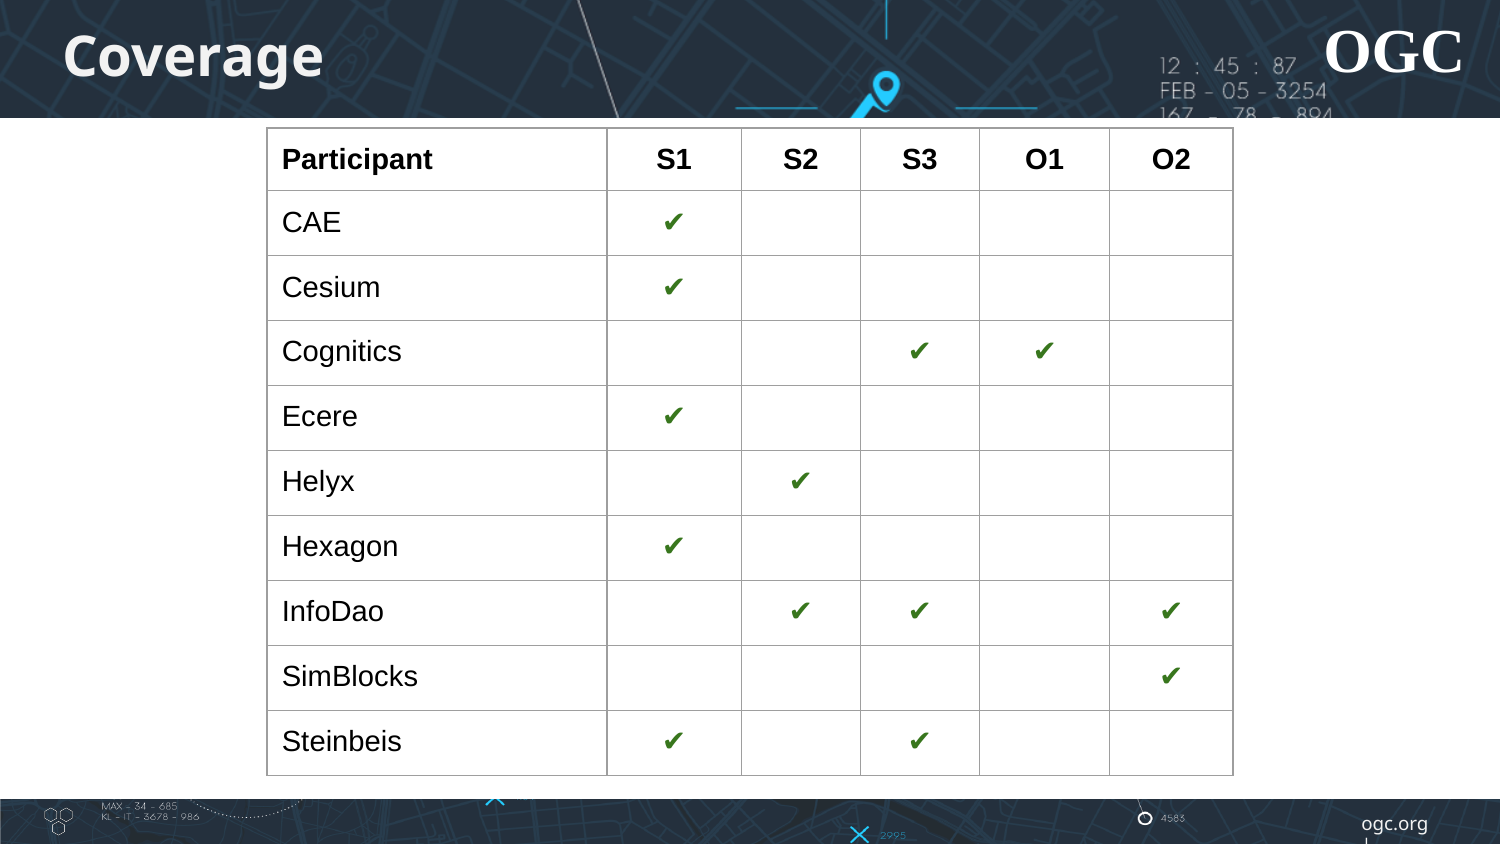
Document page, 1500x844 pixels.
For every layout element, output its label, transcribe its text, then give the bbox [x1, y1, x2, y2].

table_cell Ecere [268, 386, 606, 450]
table_cell [980, 256, 1109, 320]
table_cell [608, 321, 741, 385]
table_cell ✔ [861, 711, 979, 775]
table_cell ✔ [861, 321, 979, 385]
table_cell [861, 191, 979, 255]
table_cell [742, 321, 860, 385]
table_cell ✔ [1110, 581, 1232, 645]
table_cell [980, 646, 1109, 710]
picture [38, 801, 79, 842]
table_cell [742, 711, 860, 775]
table_cell ✔ [742, 581, 860, 645]
table_cell [608, 451, 741, 515]
table_cell [1110, 191, 1232, 255]
table_cell [1110, 711, 1232, 775]
table_cell [980, 711, 1109, 775]
table_cell [980, 386, 1109, 450]
table_cell ✔ [1110, 646, 1232, 710]
table_cell [1110, 321, 1232, 385]
table_cell [742, 191, 860, 255]
table_header O1 [980, 129, 1109, 190]
table_cell [980, 516, 1109, 580]
table_cell CAE [268, 191, 606, 255]
table_cell ✔ [861, 581, 979, 645]
table_header Participant [268, 129, 606, 190]
table_cell [861, 451, 979, 515]
table_header S1 [608, 129, 741, 190]
table_cell [742, 646, 860, 710]
table_cell ✔ [608, 711, 741, 775]
table_cell Cesium [268, 256, 606, 320]
table_cell SimBlocks [268, 646, 606, 710]
table_cell [742, 256, 860, 320]
table_cell [1110, 256, 1232, 320]
table_cell [608, 581, 741, 645]
table_cell ✔ [980, 321, 1109, 385]
table_cell InfoDao [268, 581, 606, 645]
table_cell Cognitics [268, 321, 606, 385]
table_cell [861, 256, 979, 320]
table_cell [742, 516, 860, 580]
title Coverage [51, 11, 1449, 106]
table_cell [980, 581, 1109, 645]
table_header O2 [1110, 129, 1232, 190]
table_cell Steinbeis [268, 711, 606, 775]
table_cell ✔ [608, 256, 741, 320]
table_cell Hexagon [268, 516, 606, 580]
table_cell [608, 646, 741, 710]
table_cell ✔ [608, 191, 741, 255]
table_cell [861, 646, 979, 710]
table_cell ✔ [742, 451, 860, 515]
table_cell [980, 451, 1109, 515]
table_cell [742, 386, 860, 450]
table_cell [861, 386, 979, 450]
table_cell ✔ [608, 516, 741, 580]
table_cell [1110, 451, 1232, 515]
table_cell [1110, 386, 1232, 450]
table_cell ✔ [608, 386, 741, 450]
table_header S2 [742, 129, 860, 190]
table_header S3 [861, 129, 979, 190]
table_cell Helyx [268, 451, 606, 515]
table_cell [1110, 516, 1232, 580]
table_cell [980, 191, 1109, 255]
table_cell [861, 516, 979, 580]
